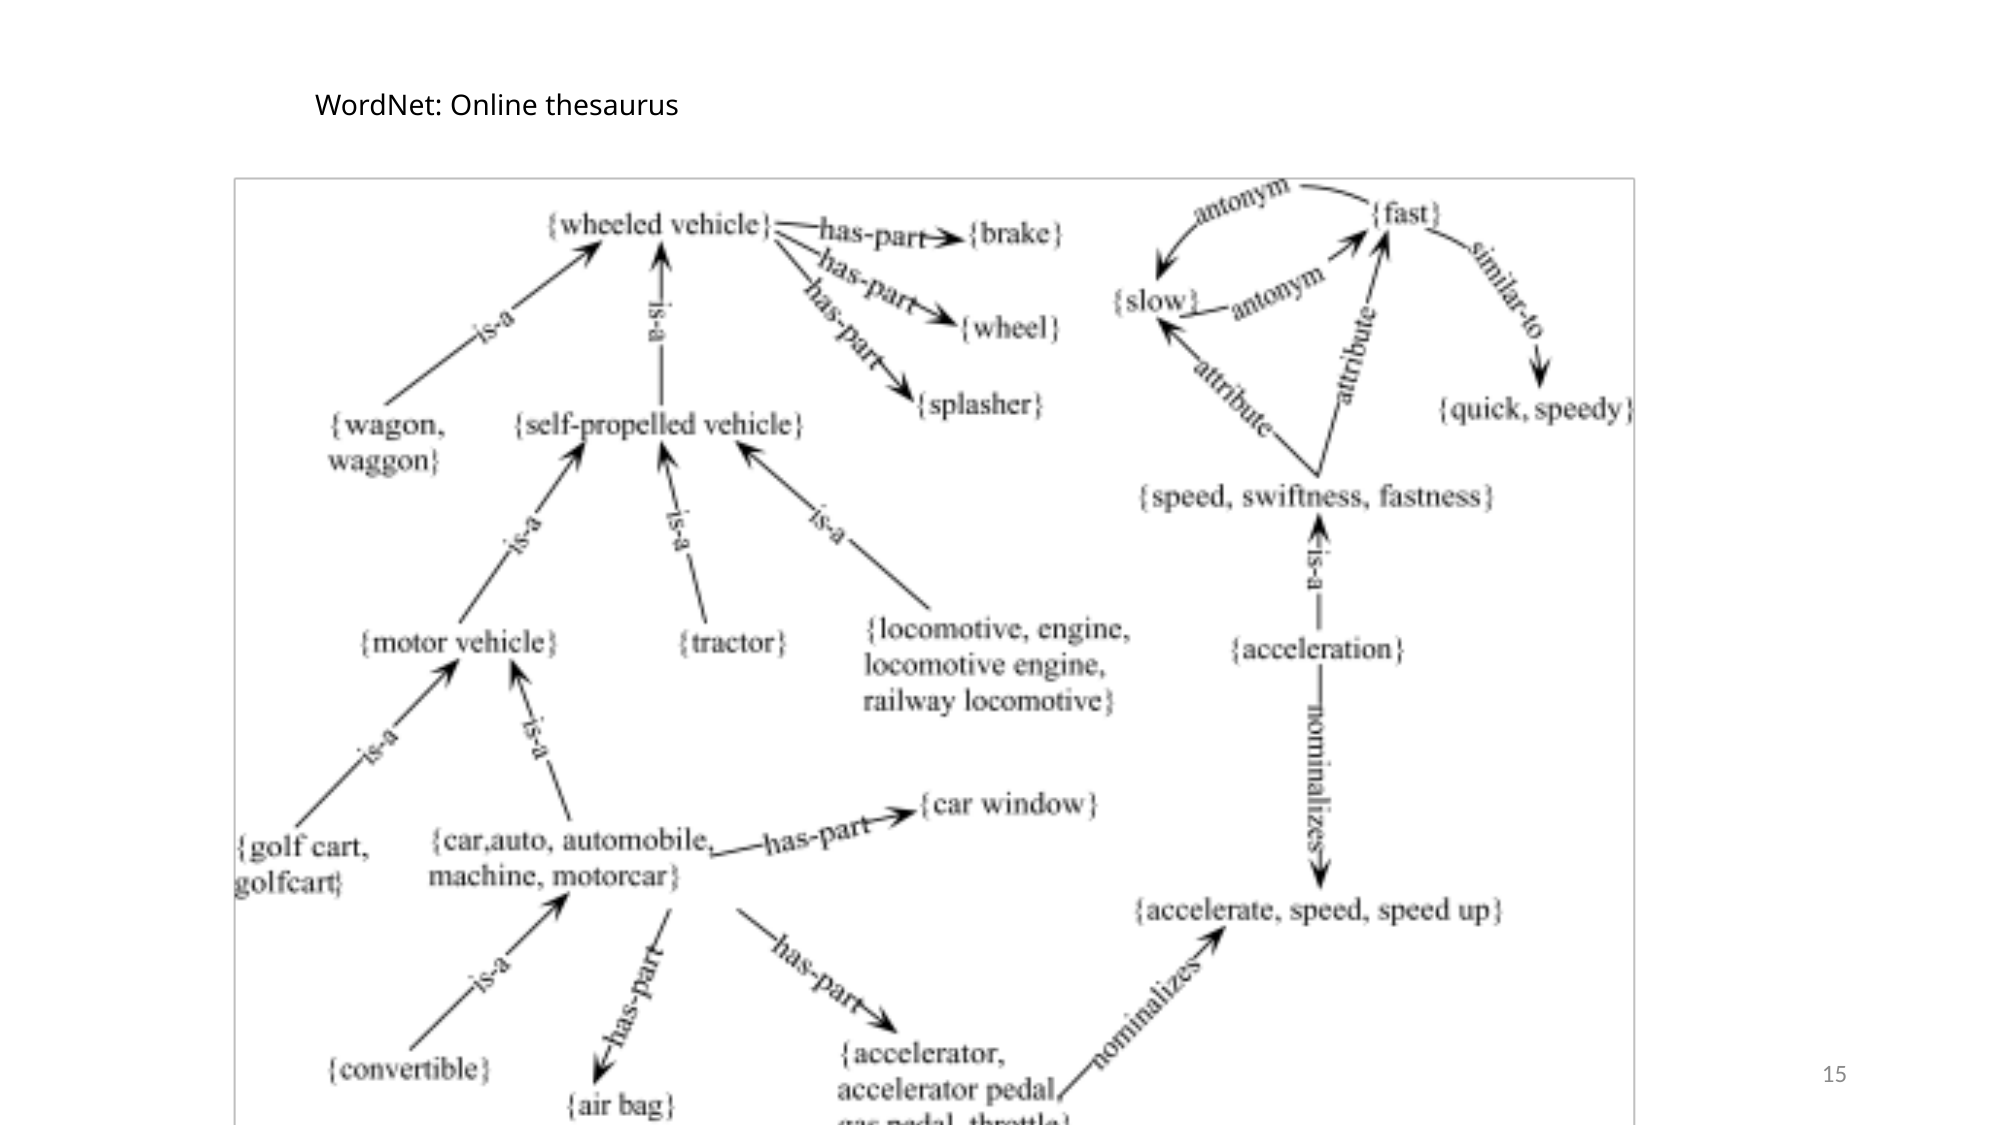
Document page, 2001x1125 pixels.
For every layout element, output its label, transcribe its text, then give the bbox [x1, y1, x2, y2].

title WordNet: Online thesaurus [300, 83, 1934, 130]
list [0, 162, 2000, 1125]
